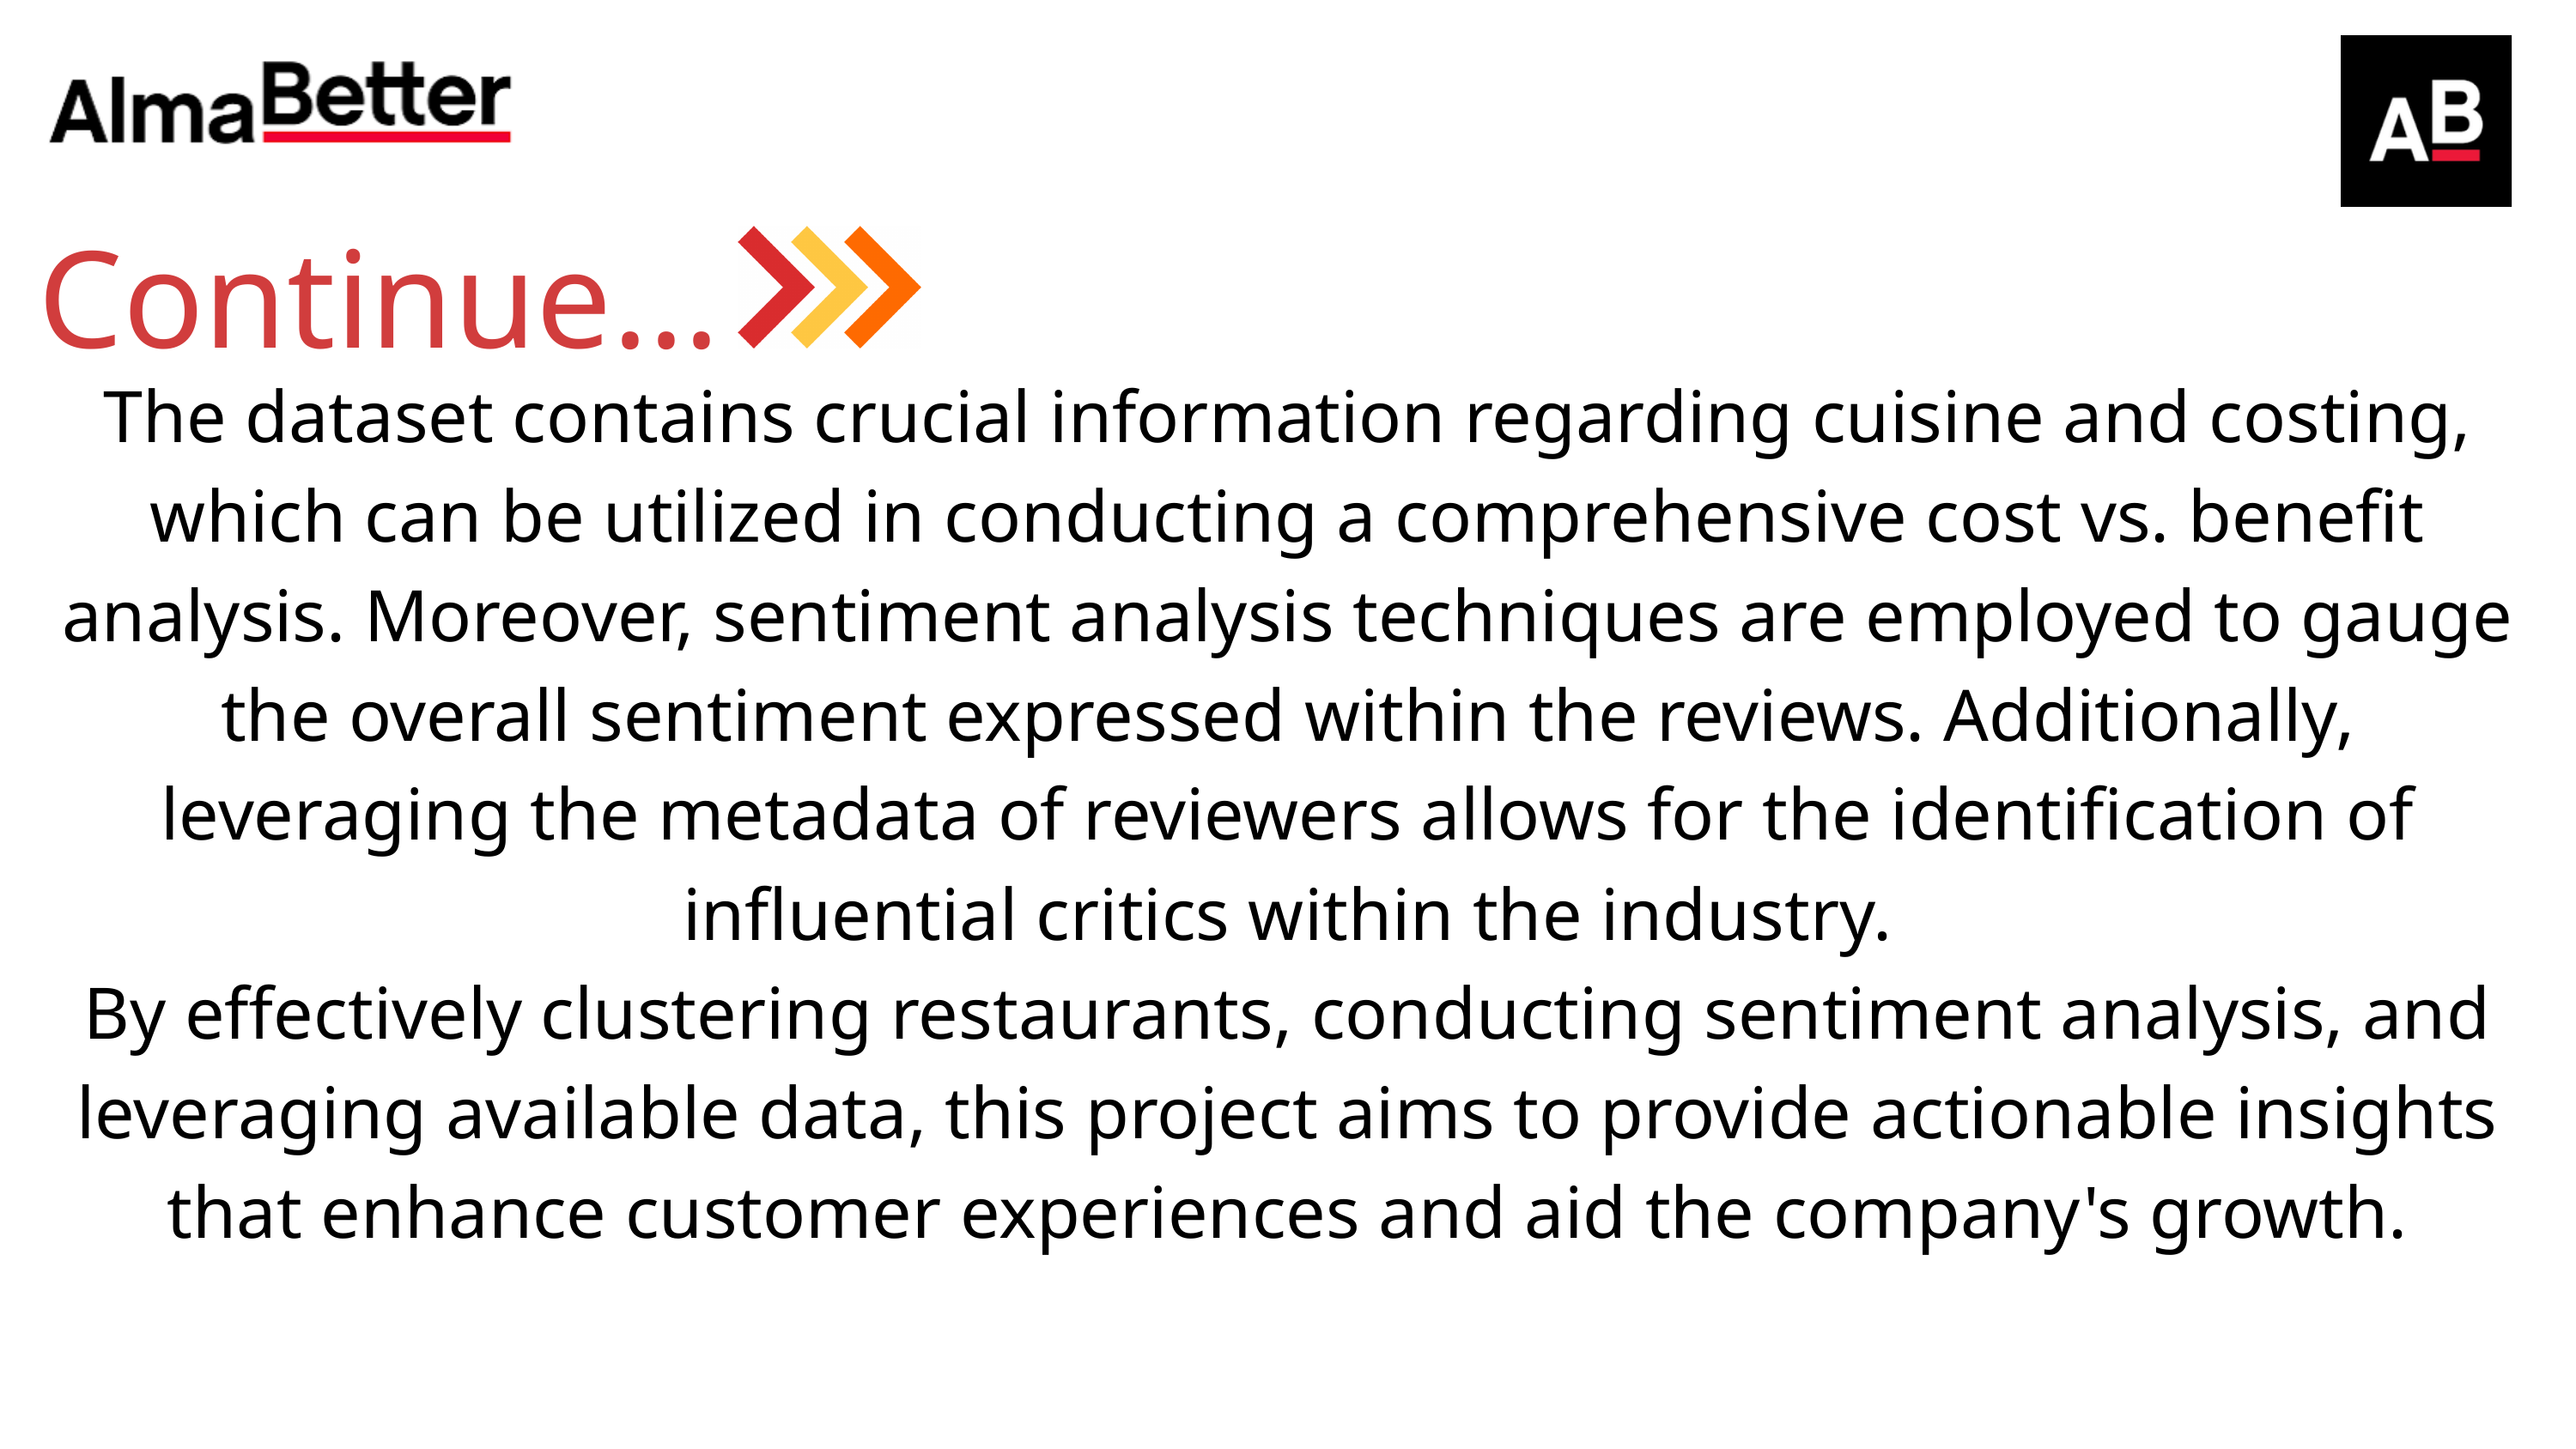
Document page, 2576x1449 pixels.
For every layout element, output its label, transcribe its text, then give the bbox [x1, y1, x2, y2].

text_box [0, 0, 561, 207]
text_box [2340, 35, 2512, 207]
text_box The dataset contains crucial information regarding cuisine and costing, which can be utilized in conducting a comprehensive cost vs. benefit analysis. Moreover, sentiment analysis techniques are employed to gauge the overall sentiment expressed within the reviews. Additionally, leveraging the metadata of reviewers allows for the identification of influential critics within the industry. By effectively clustering restaurants, conducting sentiment analysis, and leveraging available data, this project aims to provide actionable insights that enhance customer experiences and aid the company's growth. [39, 356, 2538, 1286]
text_box Continue... [21, 186, 738, 375]
picture [738, 226, 921, 349]
